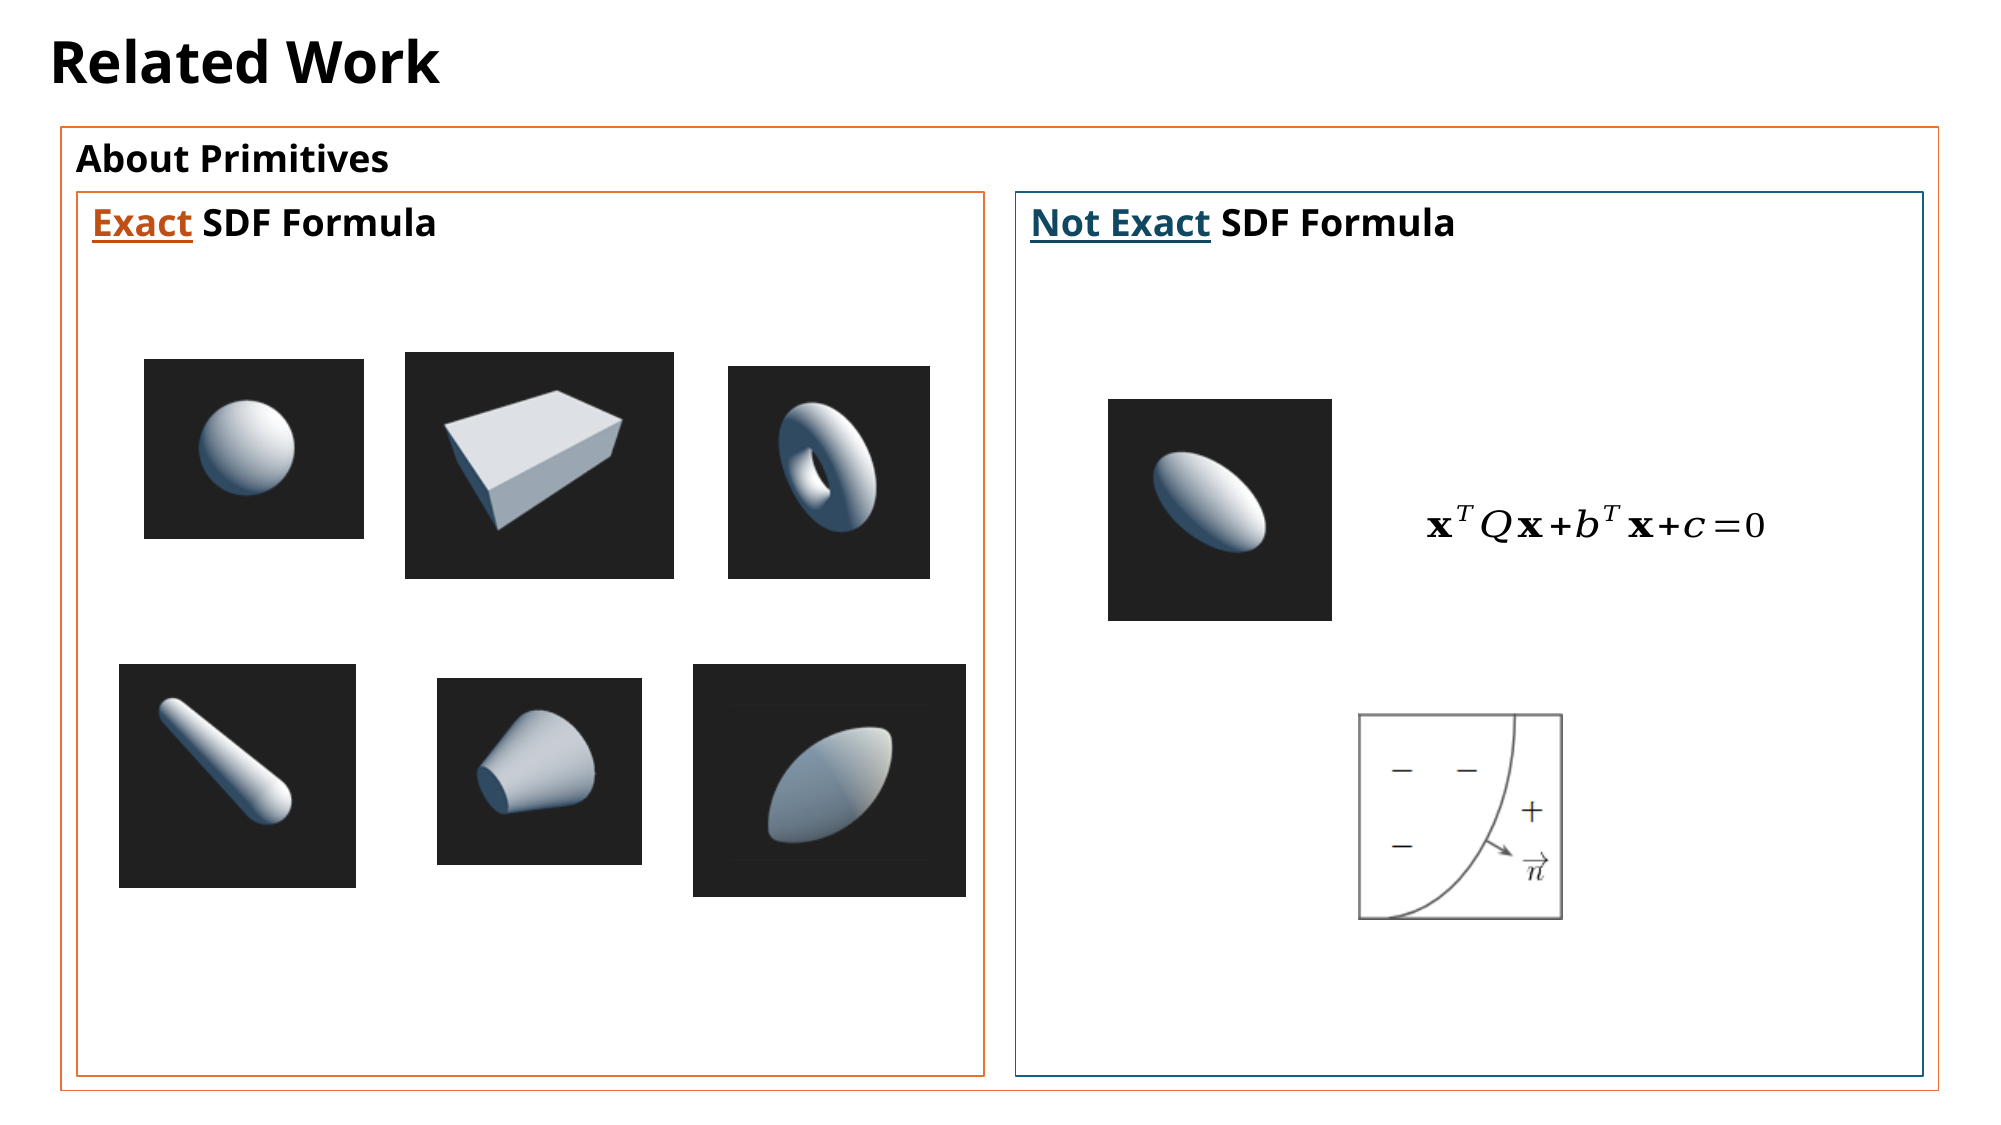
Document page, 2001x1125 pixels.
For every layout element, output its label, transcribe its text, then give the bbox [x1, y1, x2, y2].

text_box Exact SDF Formula [77, 191, 1000, 252]
picture [692, 663, 966, 898]
text_box [76, 192, 985, 1076]
picture [436, 677, 643, 865]
text_box Not Exact SDF Formula [1015, 191, 1939, 252]
text_box About Primitives [61, 127, 846, 187]
picture [727, 365, 931, 580]
text_box [61, 127, 1939, 1091]
picture [1357, 712, 1564, 920]
text_box [1015, 252, 1923, 1076]
picture [404, 351, 675, 580]
picture [1108, 399, 1333, 621]
picture [144, 358, 364, 540]
picture [118, 663, 356, 889]
title Related Work [34, 2, 1760, 128]
